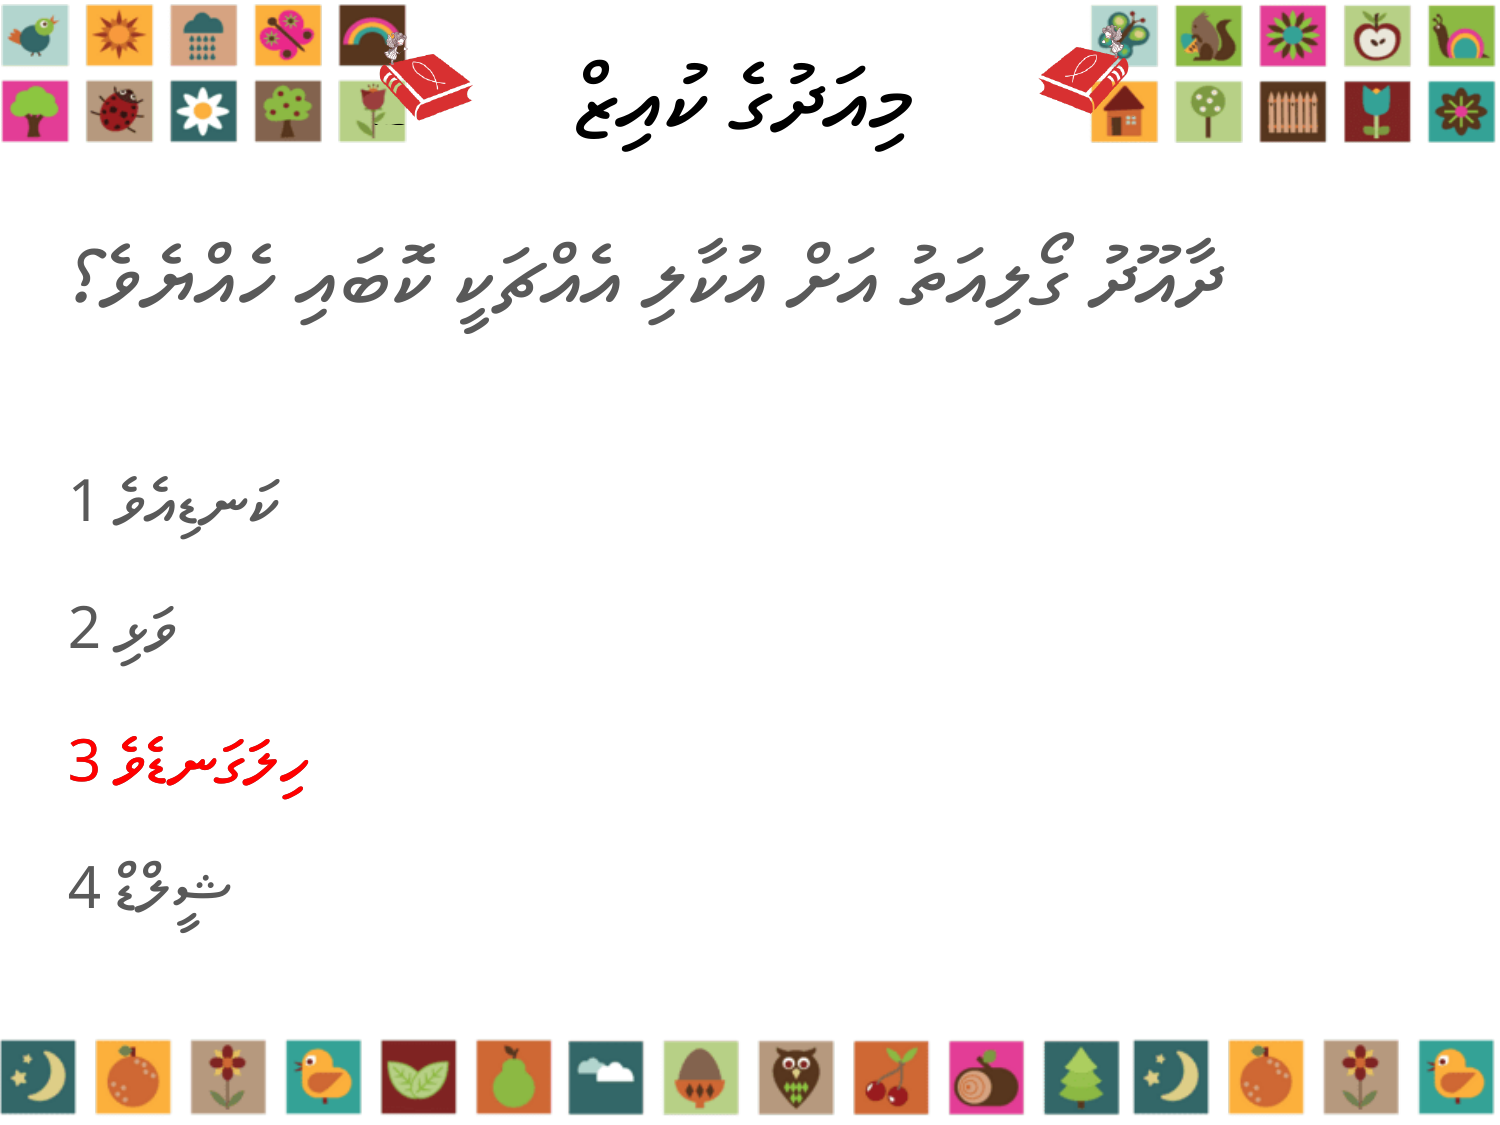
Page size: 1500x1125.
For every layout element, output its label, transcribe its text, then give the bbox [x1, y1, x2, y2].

text_box 2 ވަޅި [53, 582, 1436, 668]
text_box މިއަދުގެ ކުއިޒް [424, 35, 1077, 151]
text_box 3 ހިލަގަނޑެވެ [53, 716, 1483, 801]
picture [1007, 3, 1500, 150]
text_box ދާއޫދު ގޯލިއަތު އަށް އުކާލި އެއްޗަކީ ކޮބައި ހެއްޔެވެ؟ [53, 219, 1436, 325]
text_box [0, 1028, 1500, 1118]
text_box 4 ޝީލްޑް [53, 842, 1483, 928]
text_box 1 ކަނޑިއެވެ [53, 456, 1436, 541]
picture [0, 3, 505, 150]
